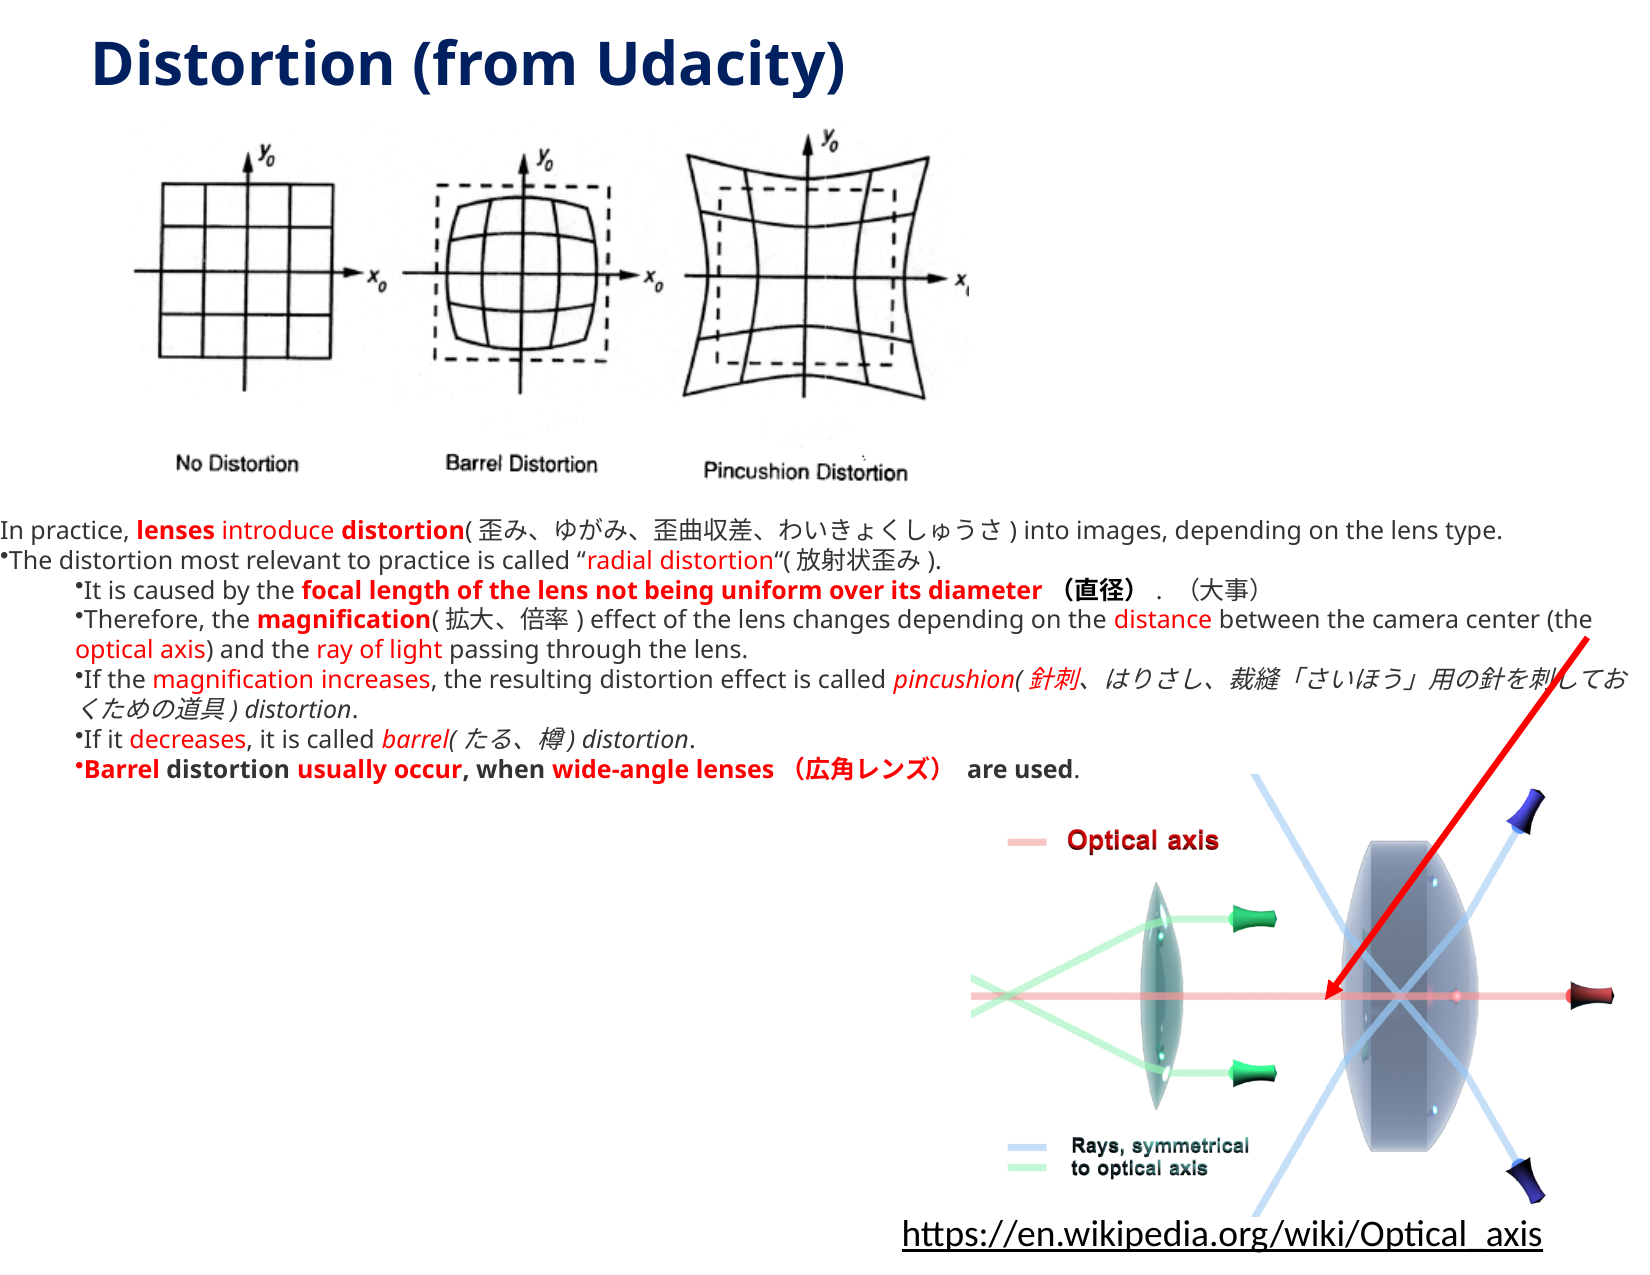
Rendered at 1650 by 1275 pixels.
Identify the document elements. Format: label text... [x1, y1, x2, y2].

picture [971, 774, 1635, 1218]
picture [99, 97, 969, 496]
text_box https://en.wikipedia.org/wiki/Optical_axis [886, 1201, 1558, 1262]
text_box In practice, lenses introduce distortion(歪み、ゆがみ、歪曲収差、わいきょくしゅうさ) into images, depending on the lens type. The distortion most relevant to practice is called “radial distortion“(放射状歪み). It is caused by the focal length of the lens not being uniform over its diameter（直径）. （大事） Therefore, the magnification(拡大、倍率) effect of the lens changes depending on the distance between the camera center (the optical axis) and the ray of light passing through the lens. If the magnification increases, the resulting distortion effect is called pincushion(針刺、はりさし、裁縫「さいほう」用の針を刺しておくための道具) distortion. If it decreases, it is called barrel(たる、樽) distortion. Barrel distortion usually occur, when wide-angle lenses（広角レンズ） are used. [0, 514, 1650, 829]
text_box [1324, 637, 1588, 1001]
title Distortion (from Udacity) [90, 24, 1560, 99]
